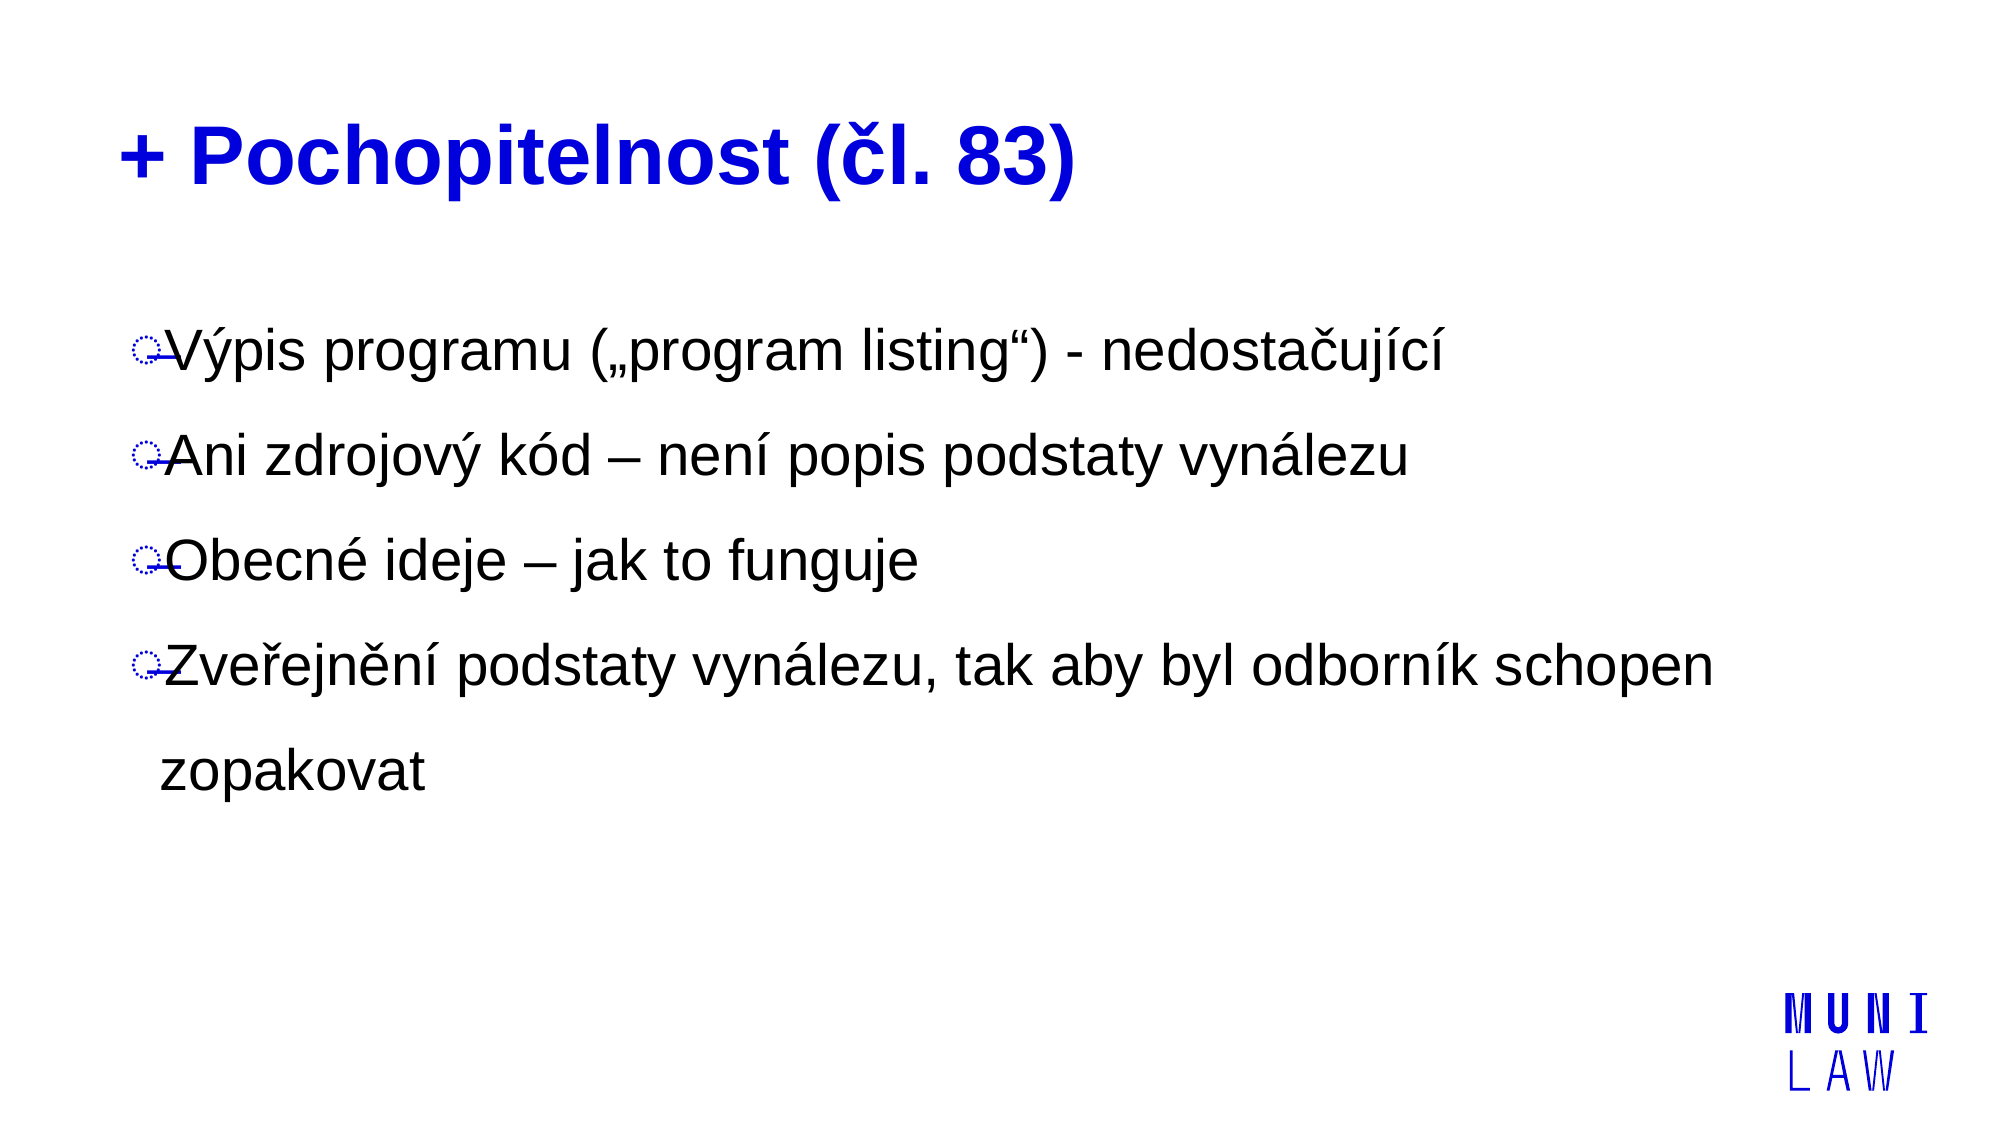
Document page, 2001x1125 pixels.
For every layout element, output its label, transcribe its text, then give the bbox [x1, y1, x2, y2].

title + Pochopitelnost (čl. 83) [118, 118, 1883, 193]
list Výpis programu („program listing“) - nedostačující Ani zdrojový kód – není popis podstaty vynálezu Obecné ideje – jak to funguje Zveřejnění podstaty vynálezu, tak aby byl odborník schopen zopakovat [118, 277, 1883, 957]
